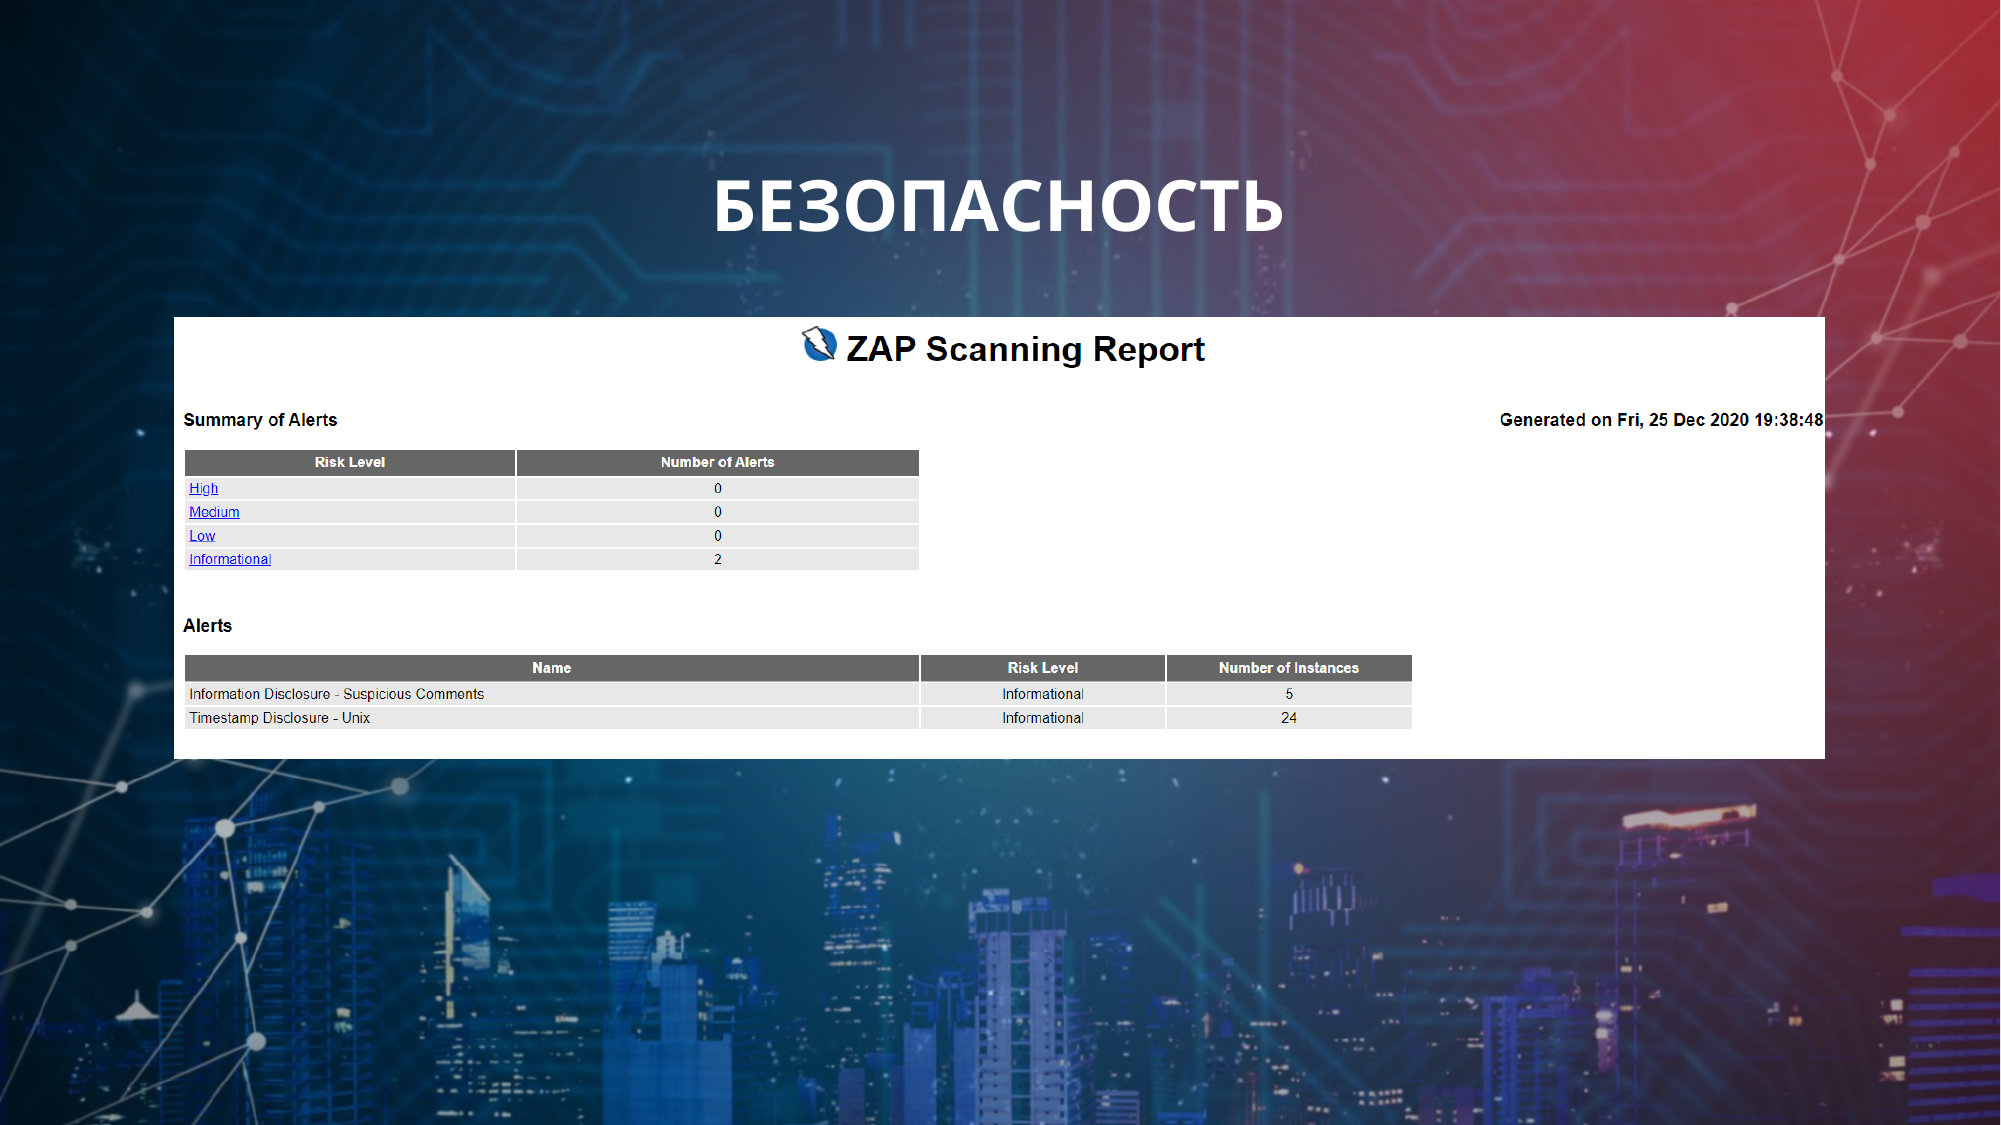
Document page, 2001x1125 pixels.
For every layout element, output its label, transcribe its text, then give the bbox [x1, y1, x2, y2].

title Безопасность [149, 99, 1849, 318]
picture [0, 0, 2001, 1125]
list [173, 317, 1825, 759]
